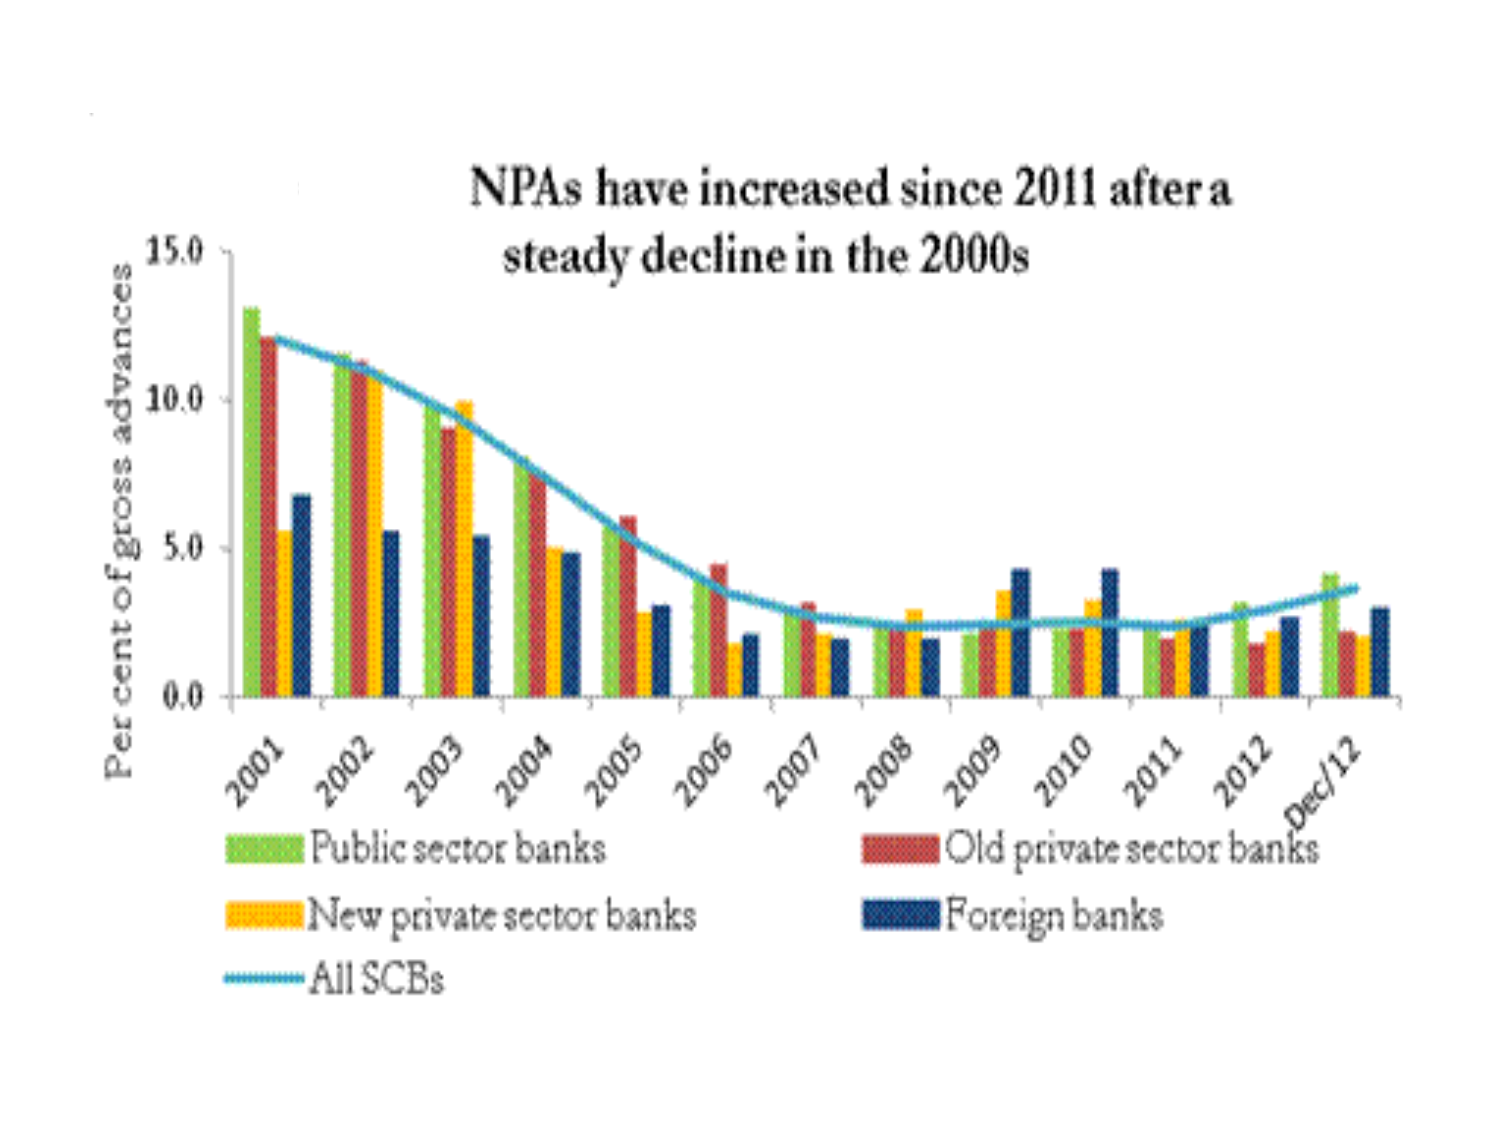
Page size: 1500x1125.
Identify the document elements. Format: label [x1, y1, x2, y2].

list [88, 113, 1448, 1059]
